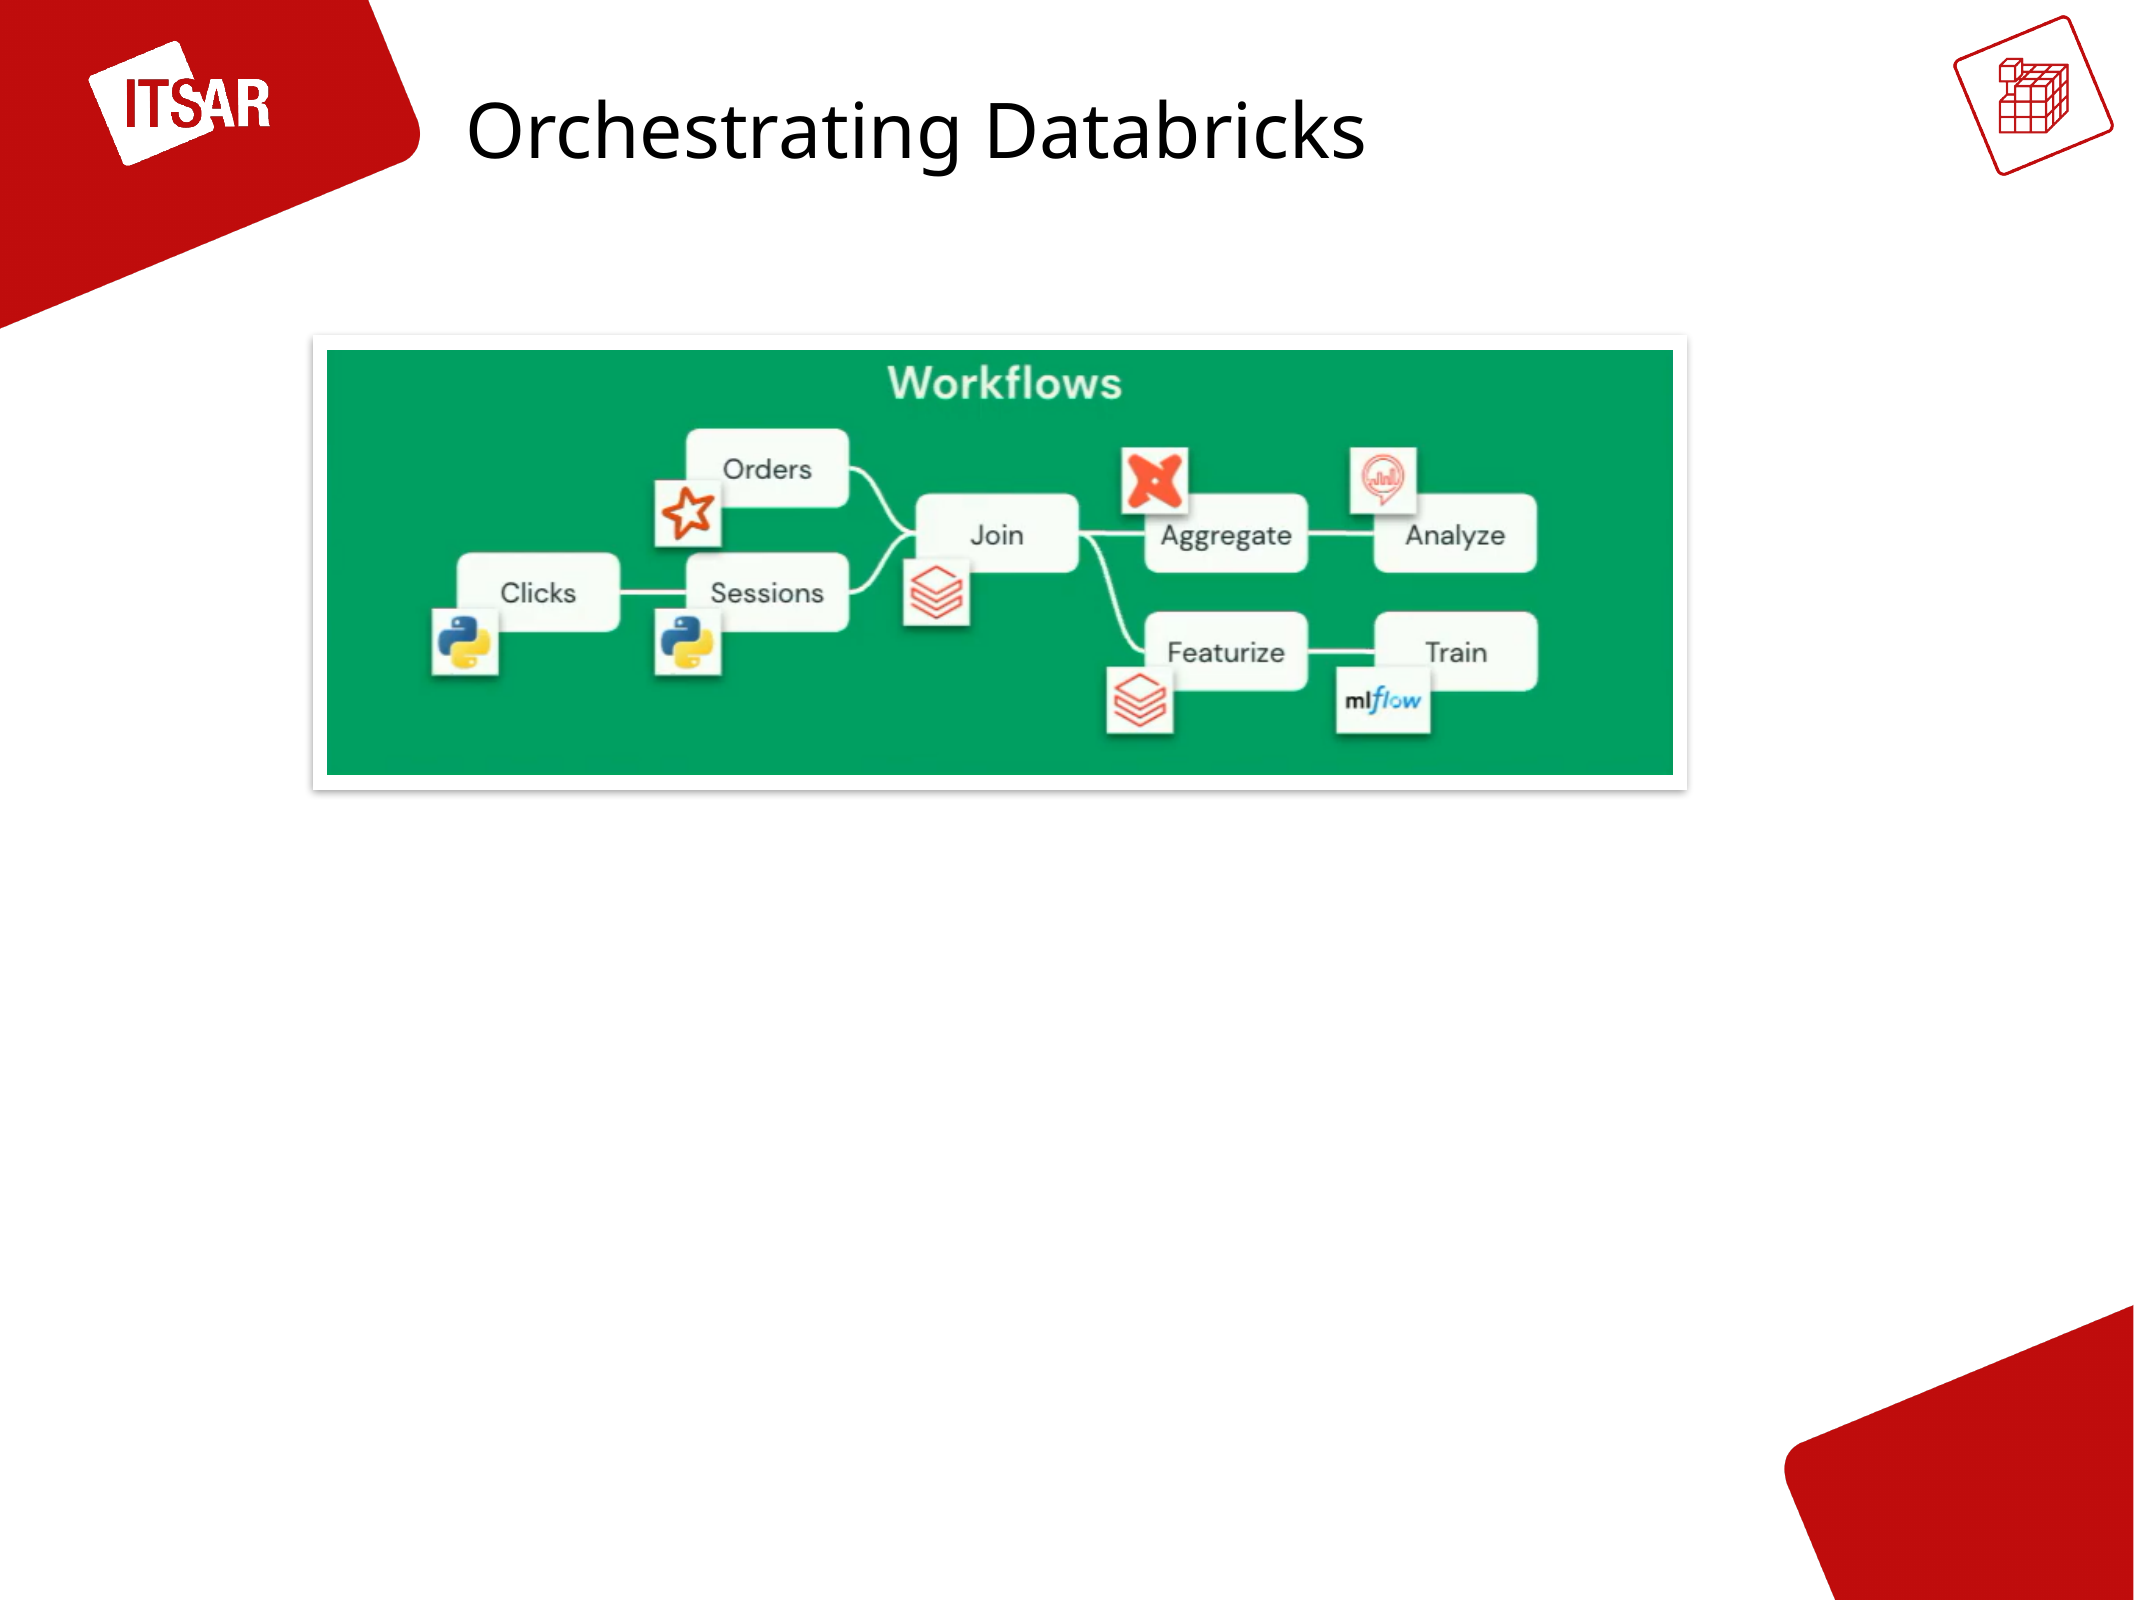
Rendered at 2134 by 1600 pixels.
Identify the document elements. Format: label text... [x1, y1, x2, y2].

picture [0, 0, 427, 370]
picture [1953, 15, 2114, 176]
title Orchestrating Databricks [450, 83, 1517, 184]
picture [327, 349, 1673, 776]
picture [1777, 1230, 2134, 1600]
